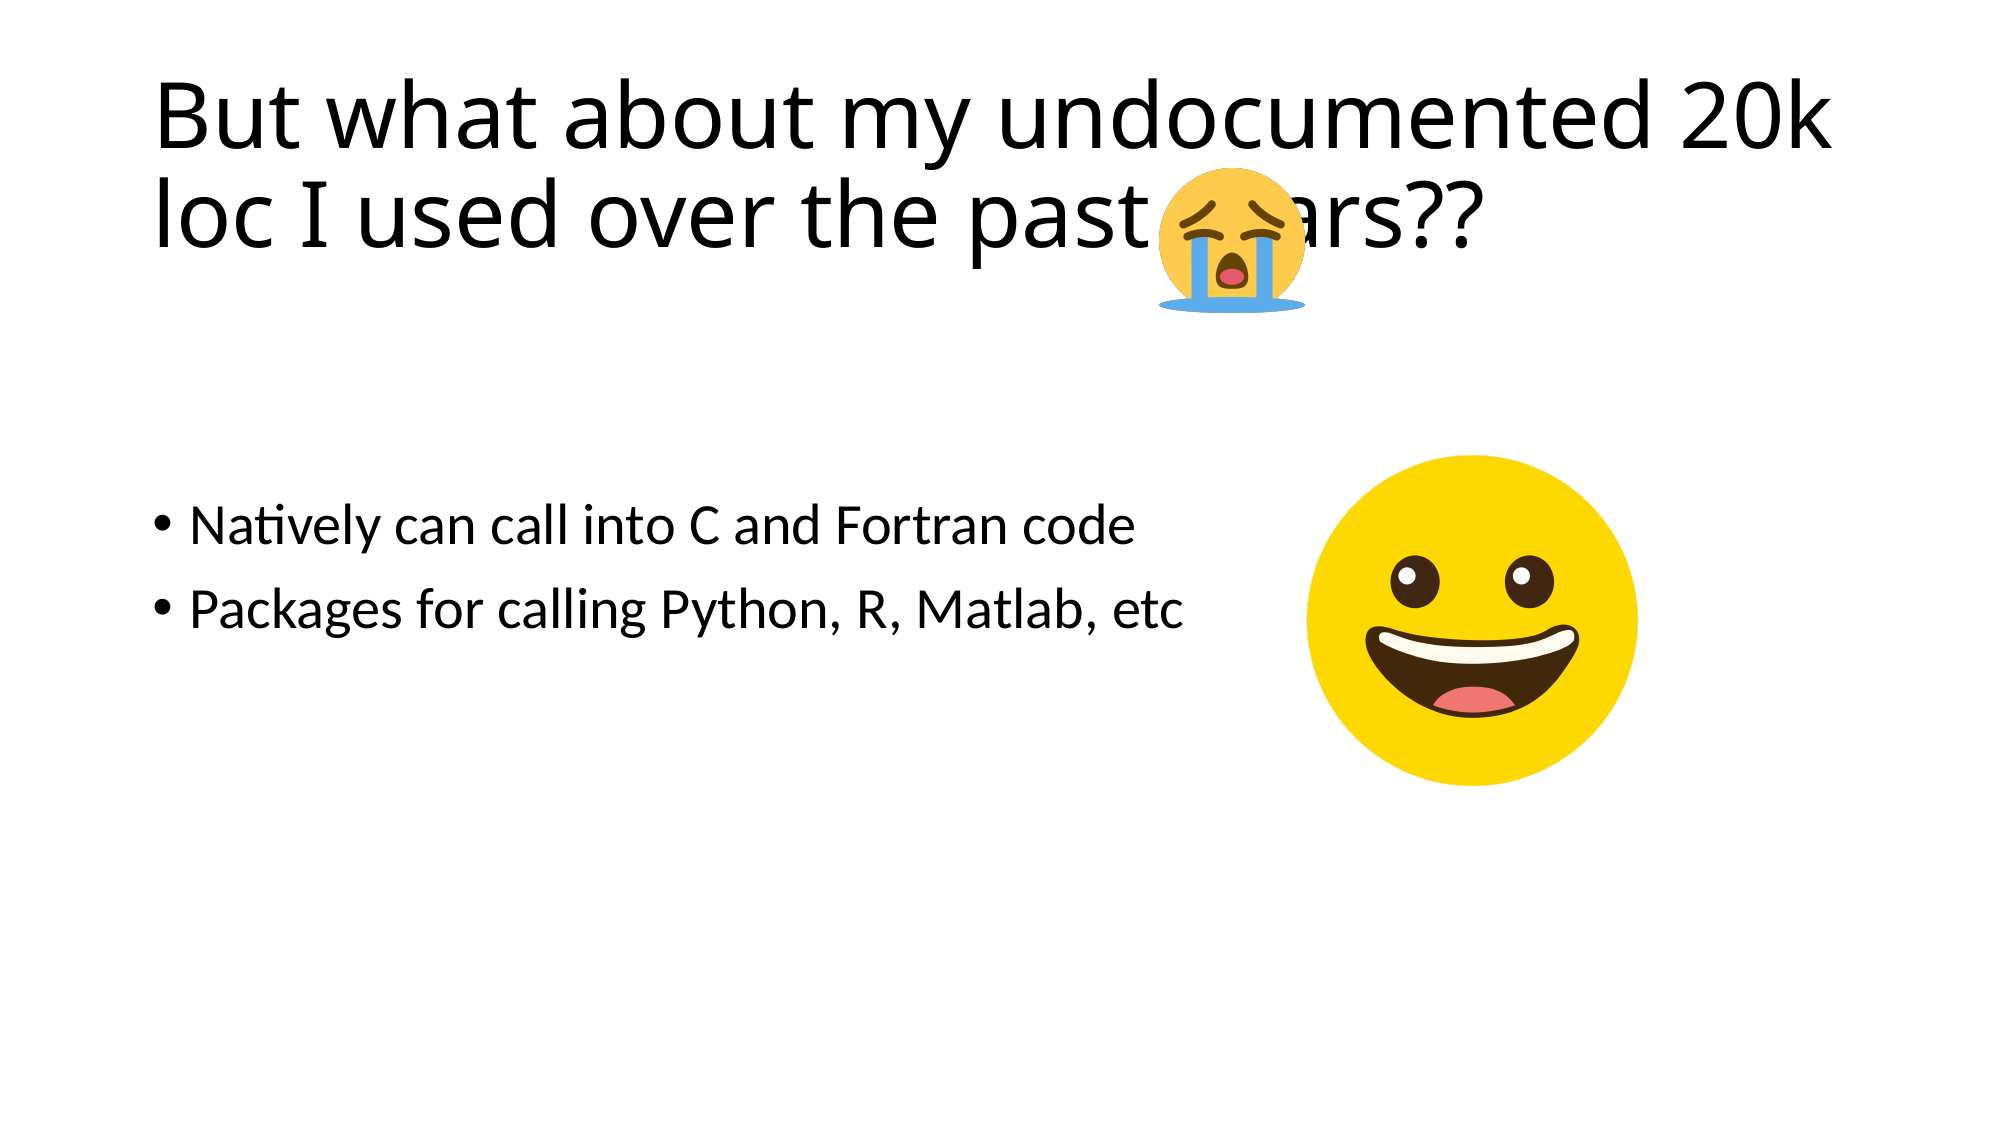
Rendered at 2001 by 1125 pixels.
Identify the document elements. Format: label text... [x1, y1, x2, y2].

picture [1276, 421, 1667, 812]
title But what about my undocumented 20k loc I used over the past years?? [137, 59, 1863, 278]
picture [1159, 168, 1305, 314]
list Natively can call into C and Fortran code Packages for calling Python, R, Matlab, etc [137, 486, 1277, 1014]
